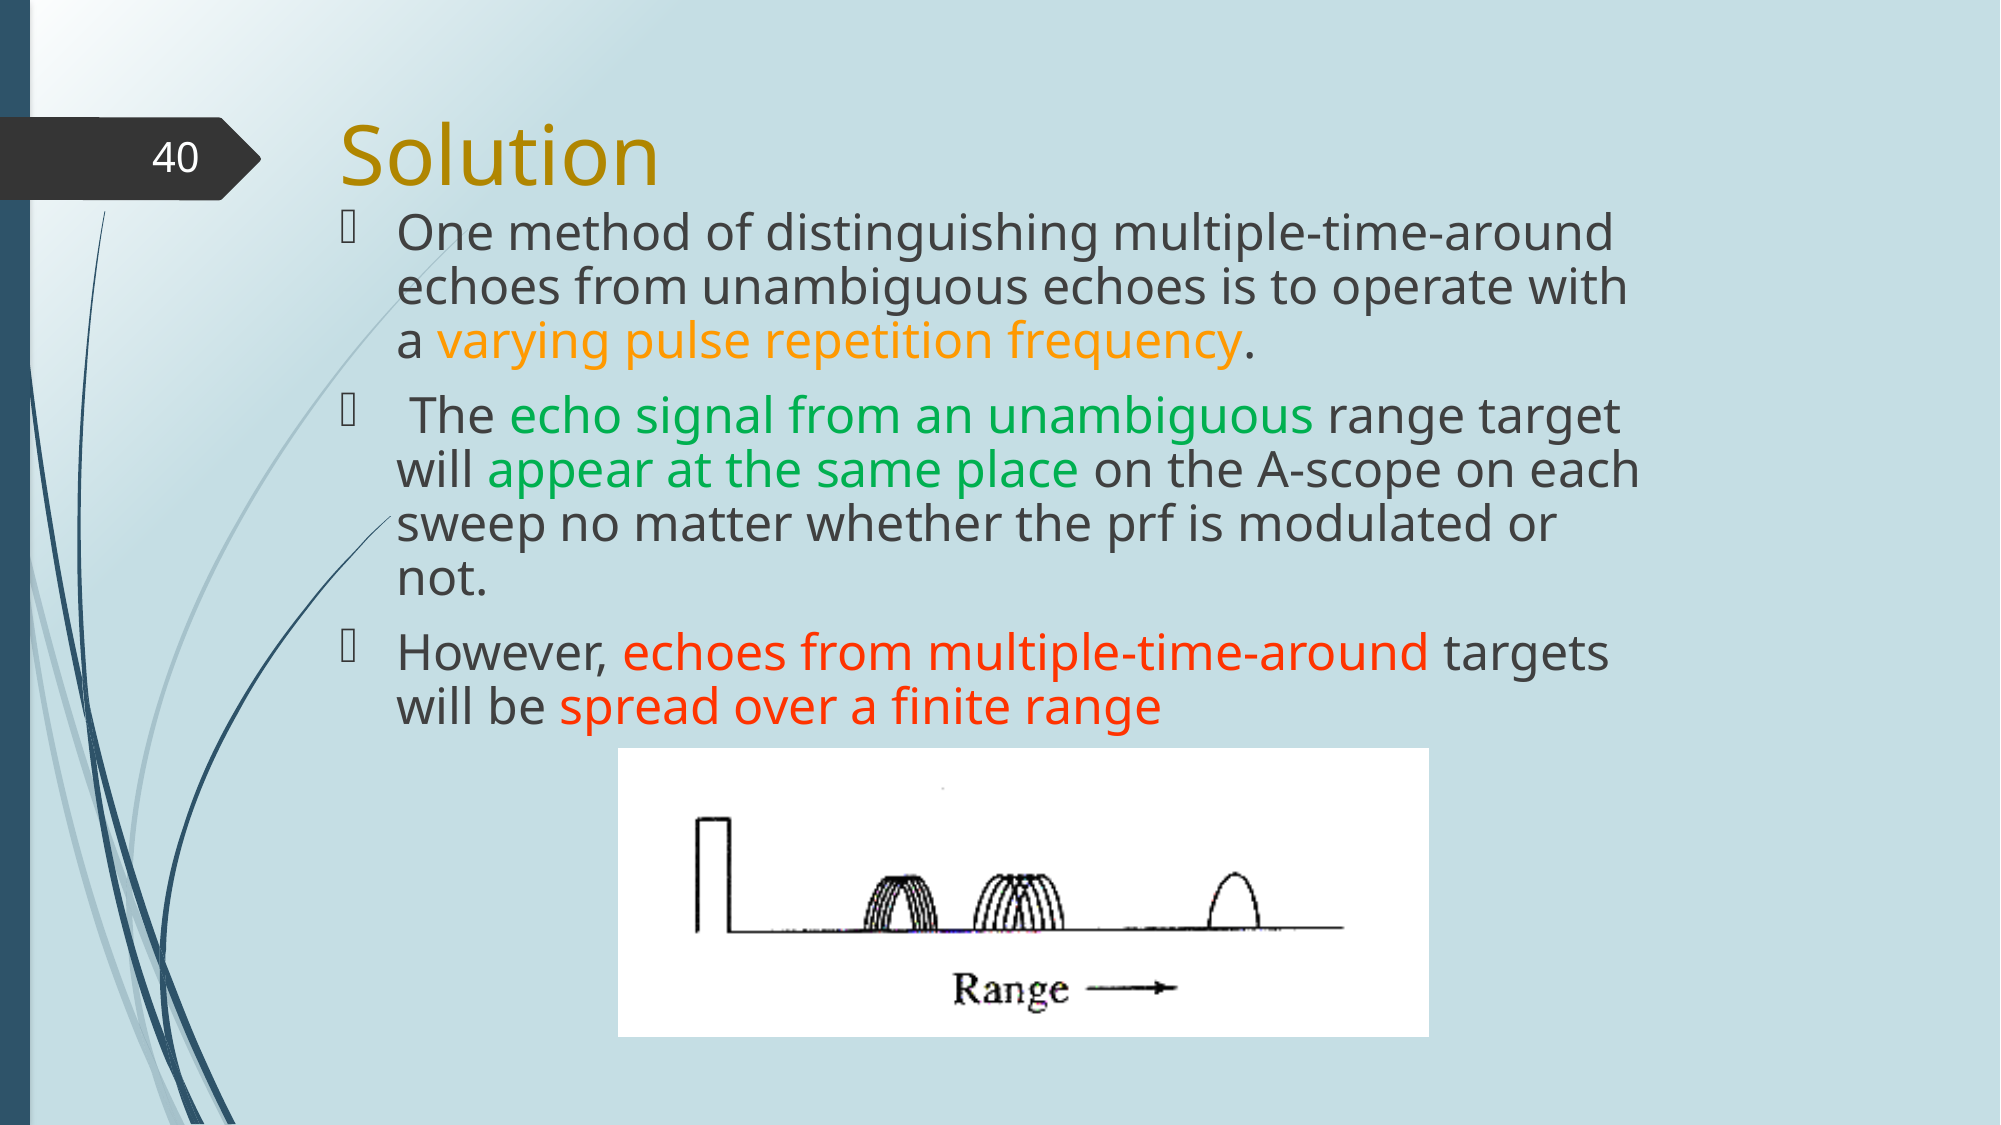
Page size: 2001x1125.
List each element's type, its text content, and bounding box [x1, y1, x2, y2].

title Solution [324, 94, 1787, 306]
picture [618, 748, 1429, 1037]
list One method of distinguishing multiple-time-around echoes from unambiguous echoes is to operate with a varying pulse repetition frequency. The echo signal from an unambiguous range target will appear at the same place on the A-scope on each sweep no matter whether the prf is modulated or not. However, echoes from multiple-time-around targets will be spread over a finite range [324, 200, 1675, 788]
slide_number 40 [87, 129, 216, 190]
